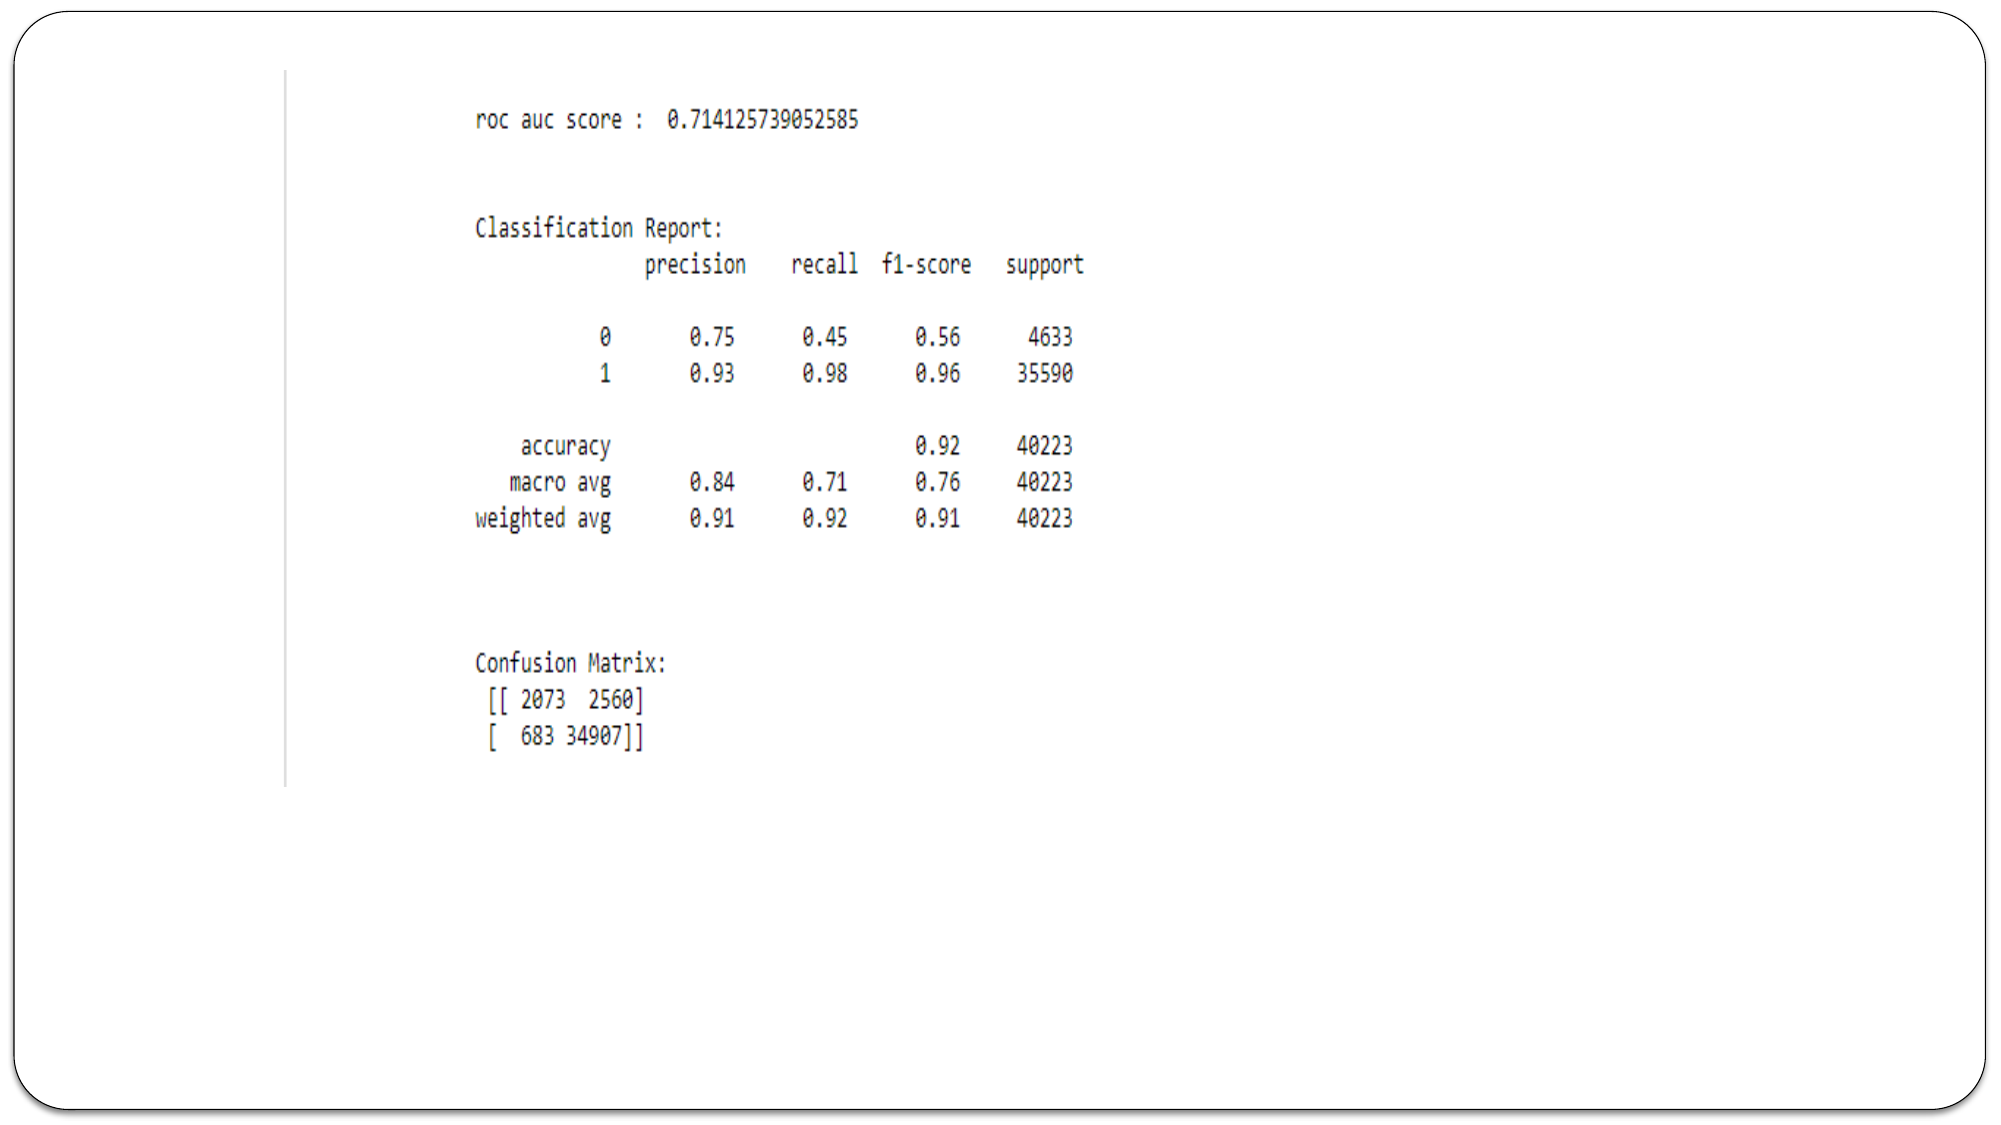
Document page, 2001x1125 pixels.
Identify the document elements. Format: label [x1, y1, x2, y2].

picture [283, 70, 1946, 788]
